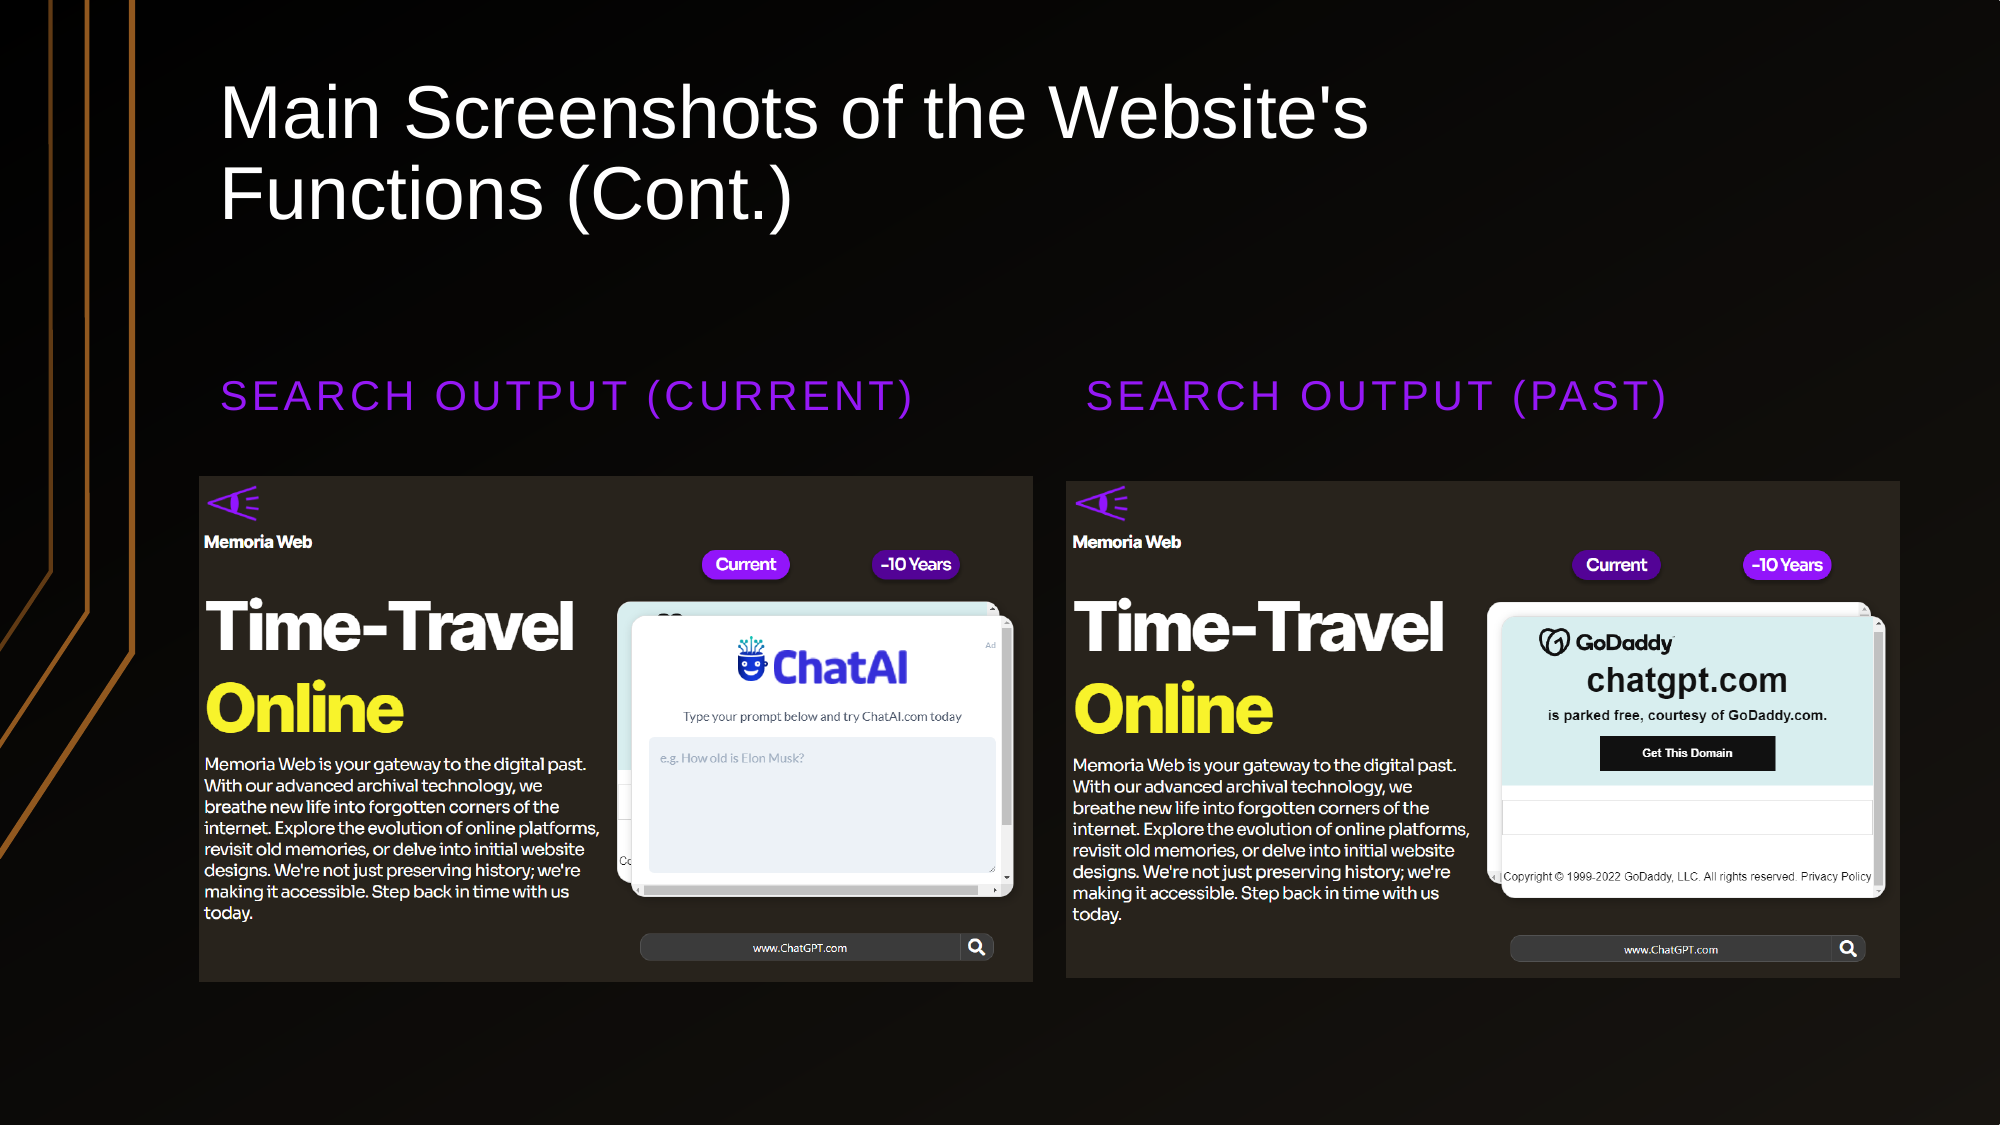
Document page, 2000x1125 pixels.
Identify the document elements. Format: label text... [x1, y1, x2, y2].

title Main Screenshots of the Website's Functions (Cont.) [199, 45, 1900, 246]
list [1066, 480, 1900, 978]
list Search Output (Current) [199, 279, 1034, 430]
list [199, 476, 1034, 982]
list Search Output (Past) [1065, 279, 1900, 430]
